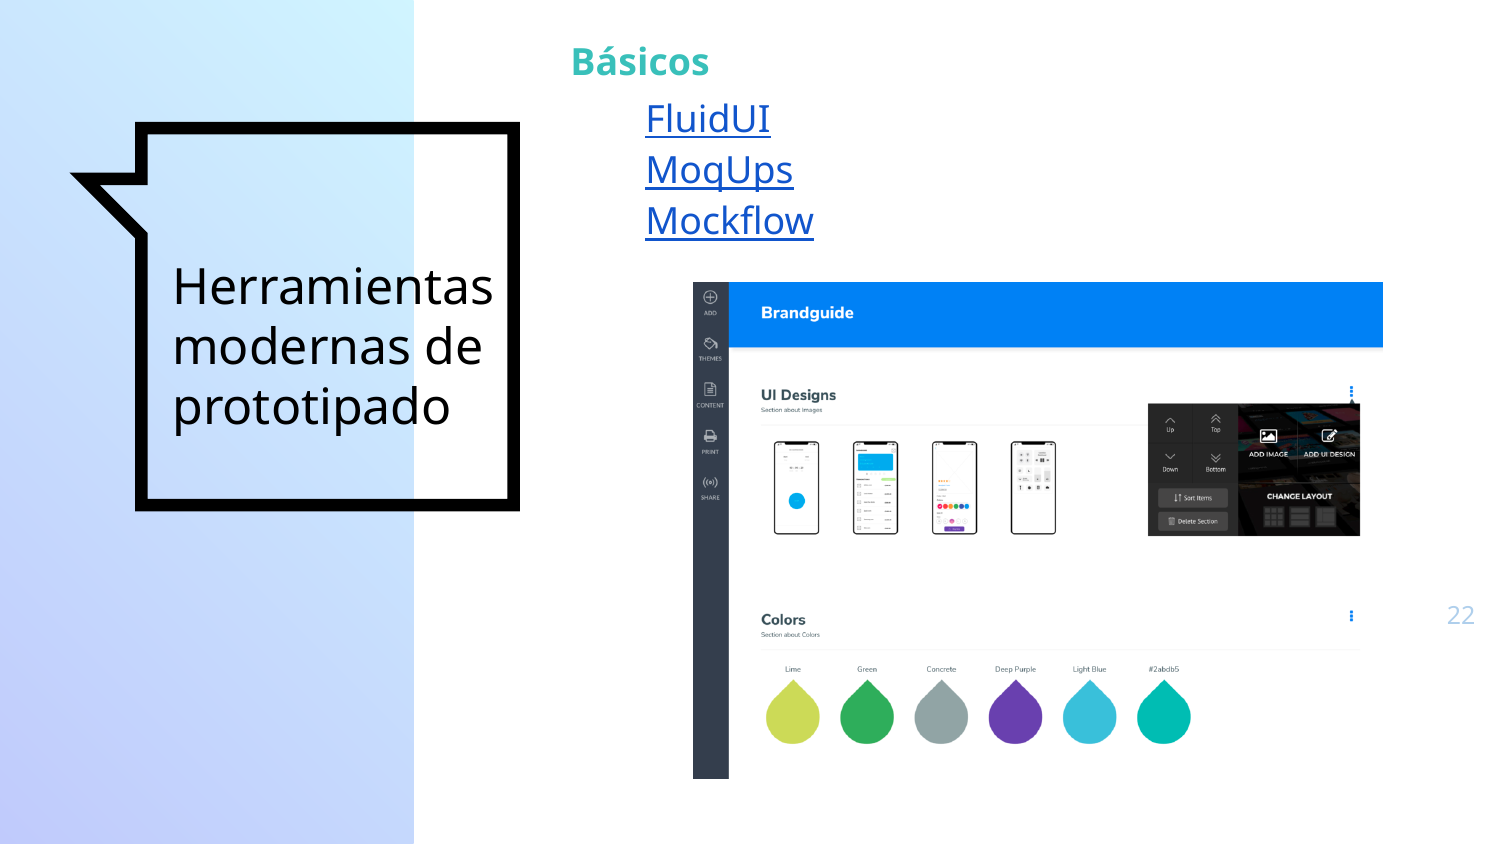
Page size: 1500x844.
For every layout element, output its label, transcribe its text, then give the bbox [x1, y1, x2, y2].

slide_number ‹#› [1400, 584, 1491, 633]
title Herramientas modernas de prototipado [157, 239, 555, 296]
text_box Básicos FluidUI MoqUps Mockflow [555, 22, 1500, 523]
picture [693, 282, 1383, 780]
